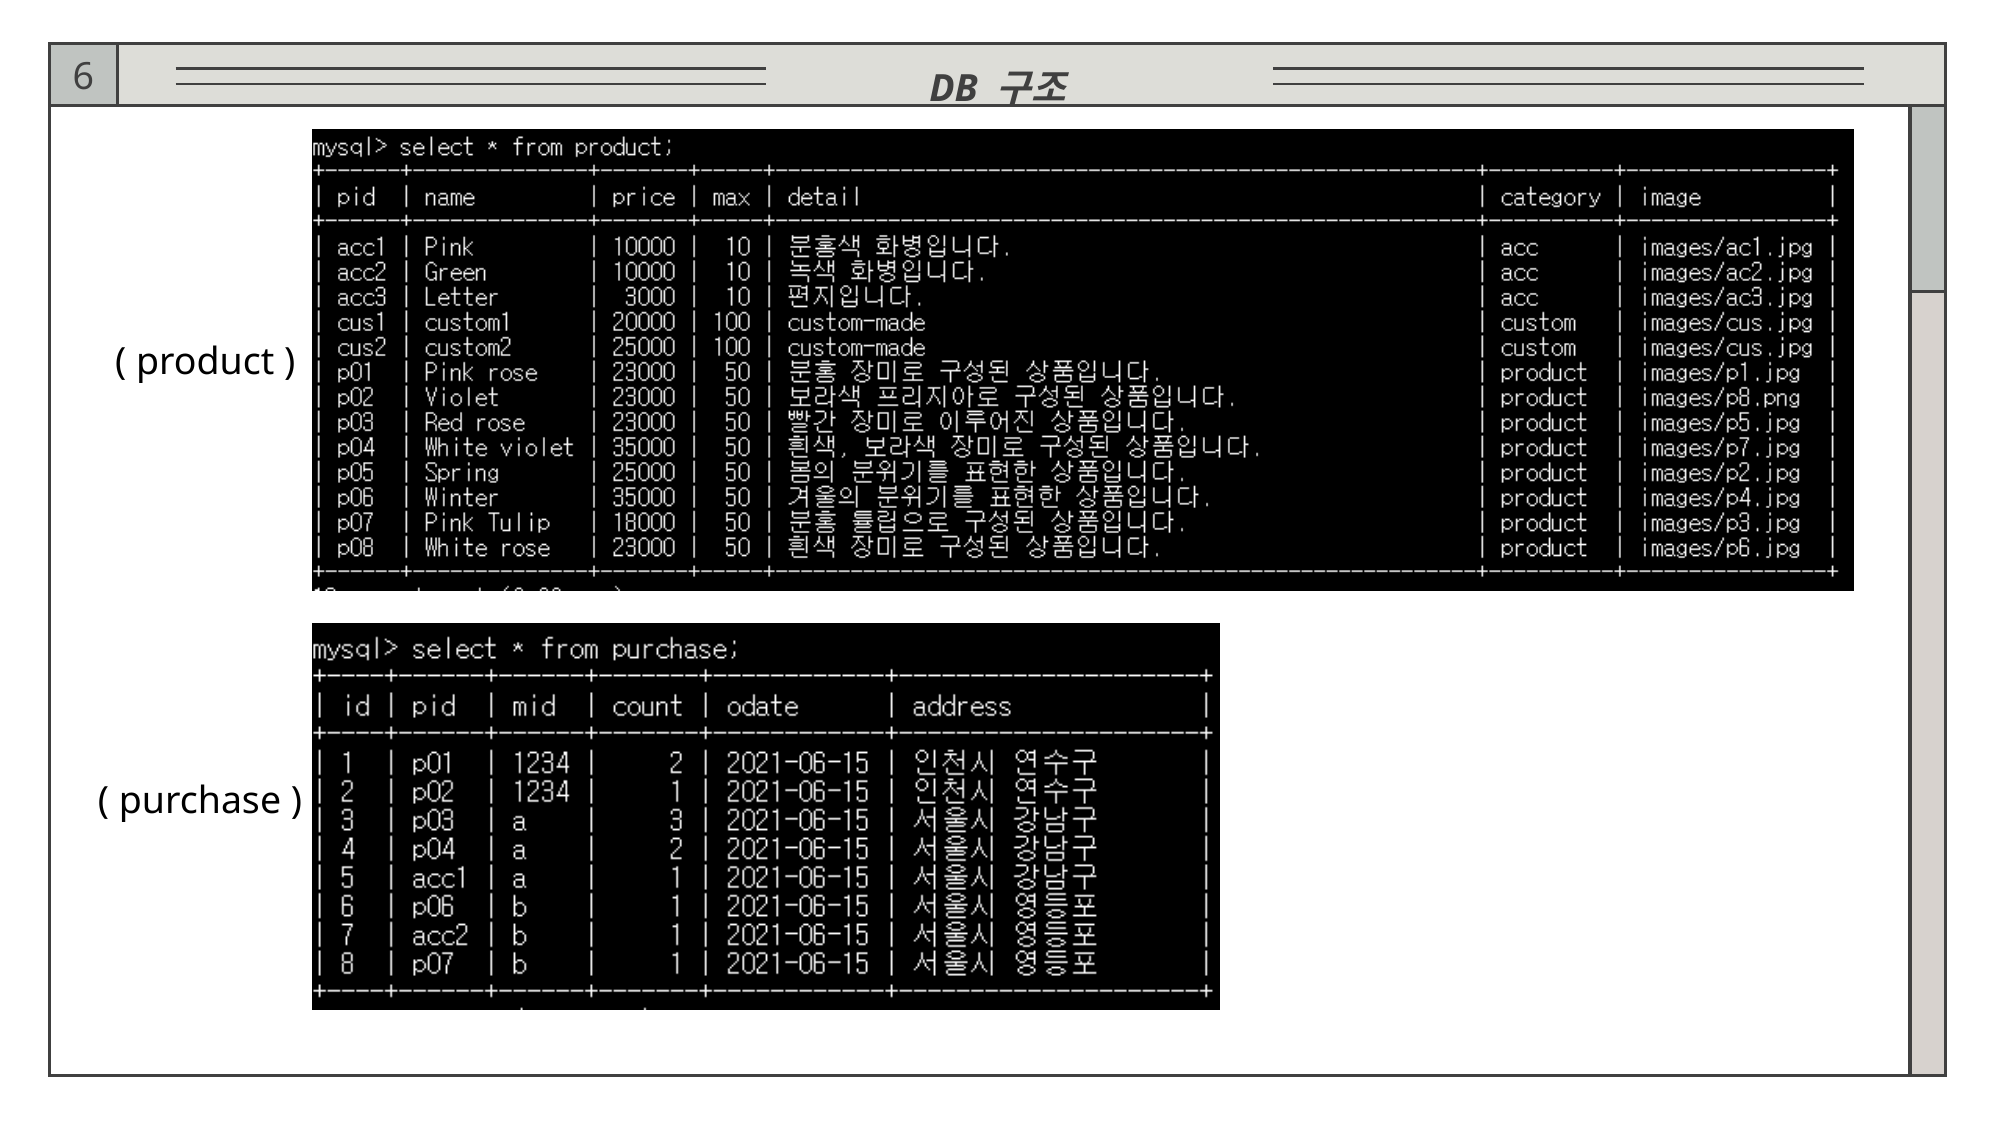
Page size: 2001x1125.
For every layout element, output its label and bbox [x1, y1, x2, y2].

picture [312, 624, 1220, 1010]
text_box [49, 43, 1946, 1076]
picture [312, 129, 1854, 591]
